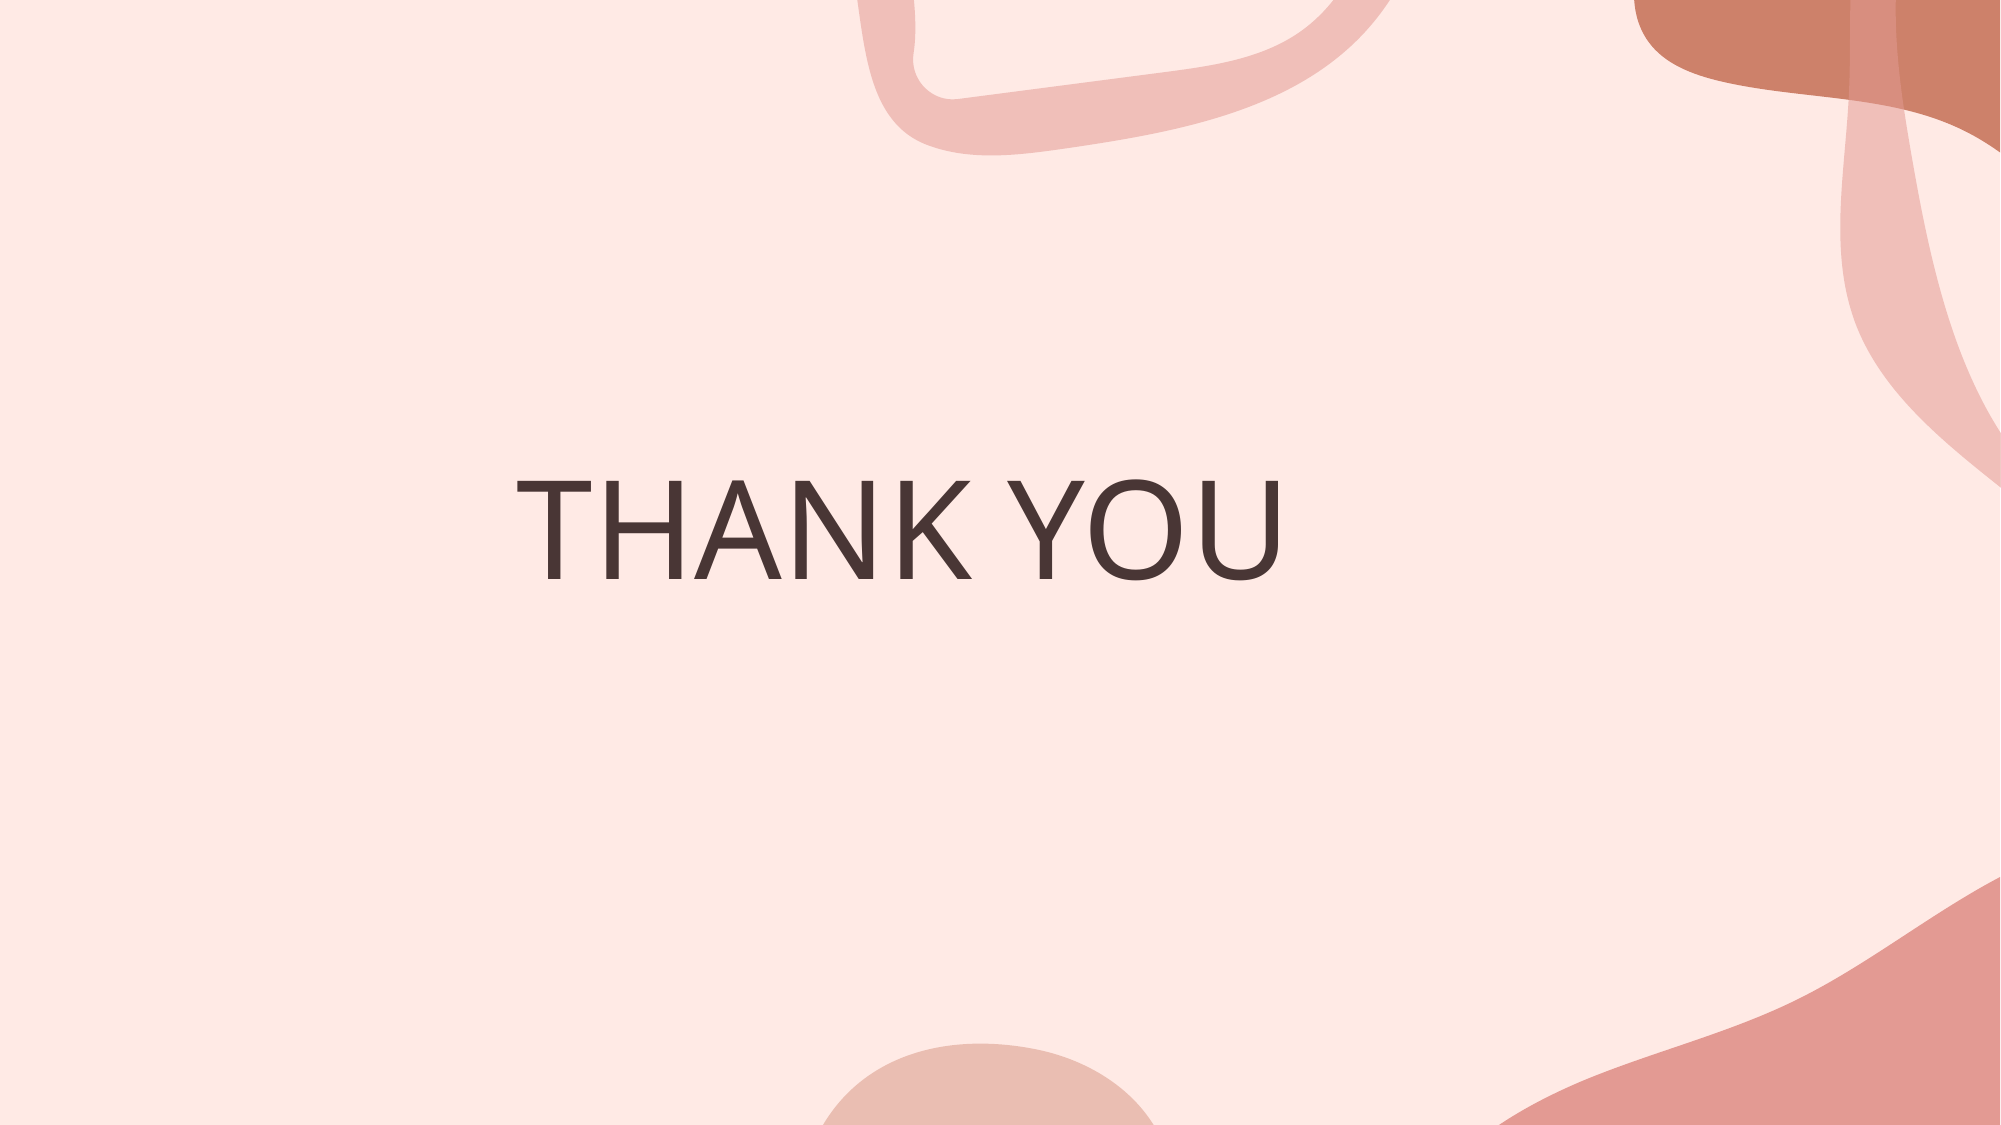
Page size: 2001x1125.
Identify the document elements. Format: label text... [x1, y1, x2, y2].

title THANK YOU [257, 320, 1551, 750]
